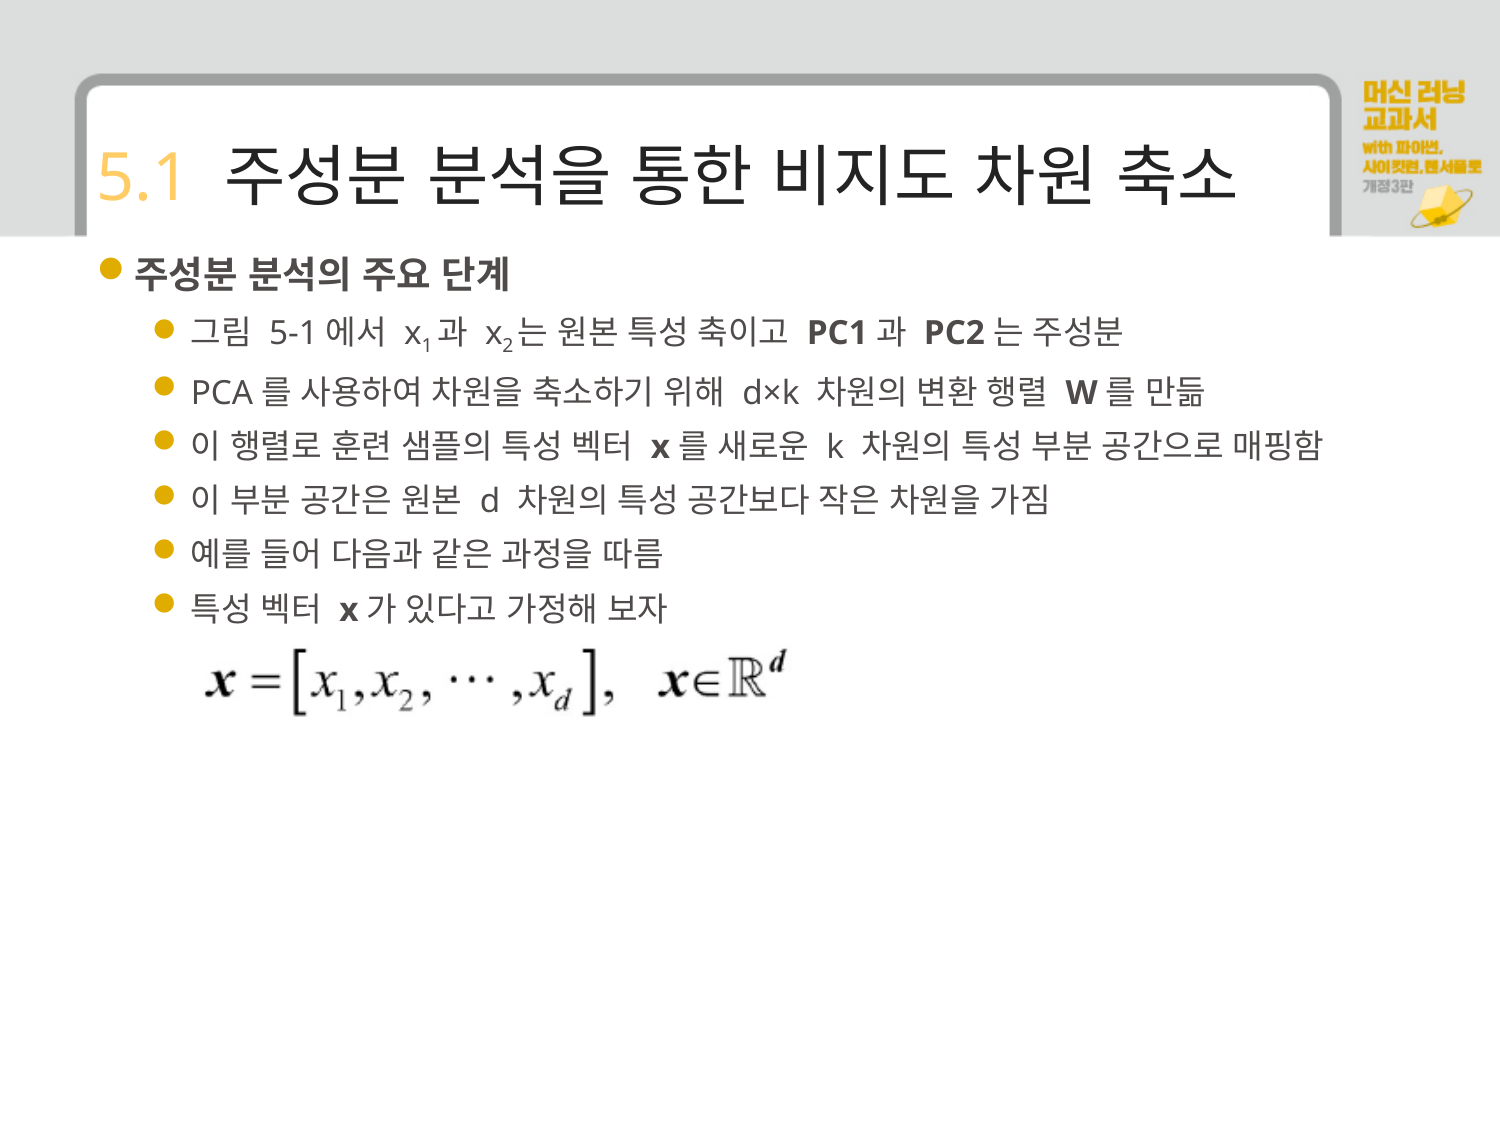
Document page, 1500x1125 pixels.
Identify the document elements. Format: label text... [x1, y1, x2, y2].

title 5.1 주성분 분석을 통한 비지도 차원 축소 [81, 90, 1412, 222]
list 주성분 분석의 주요 단계 그림 5-1에서 x1과 x2는 원본 특성 축이고 PC1과 PC2는 주성분 PCA를 사용하여 차원을 축소하기 위해 d×k 차원의 변환 행렬 W를 만듦 이 행렬로 훈련 샘플의 특성 벡터 x를 새로운 k 차원의 특성 부분 공간으로 매핑함 이 부분 공간은 원본 d 차원의 특성 공간보다 작은 차원을 가짐 예를 들어 다음과 같은 과정을 따름 특성 벡터 x가 있다고 가정해 보자 [81, 239, 1412, 1054]
picture [0, 0, 1500, 1125]
